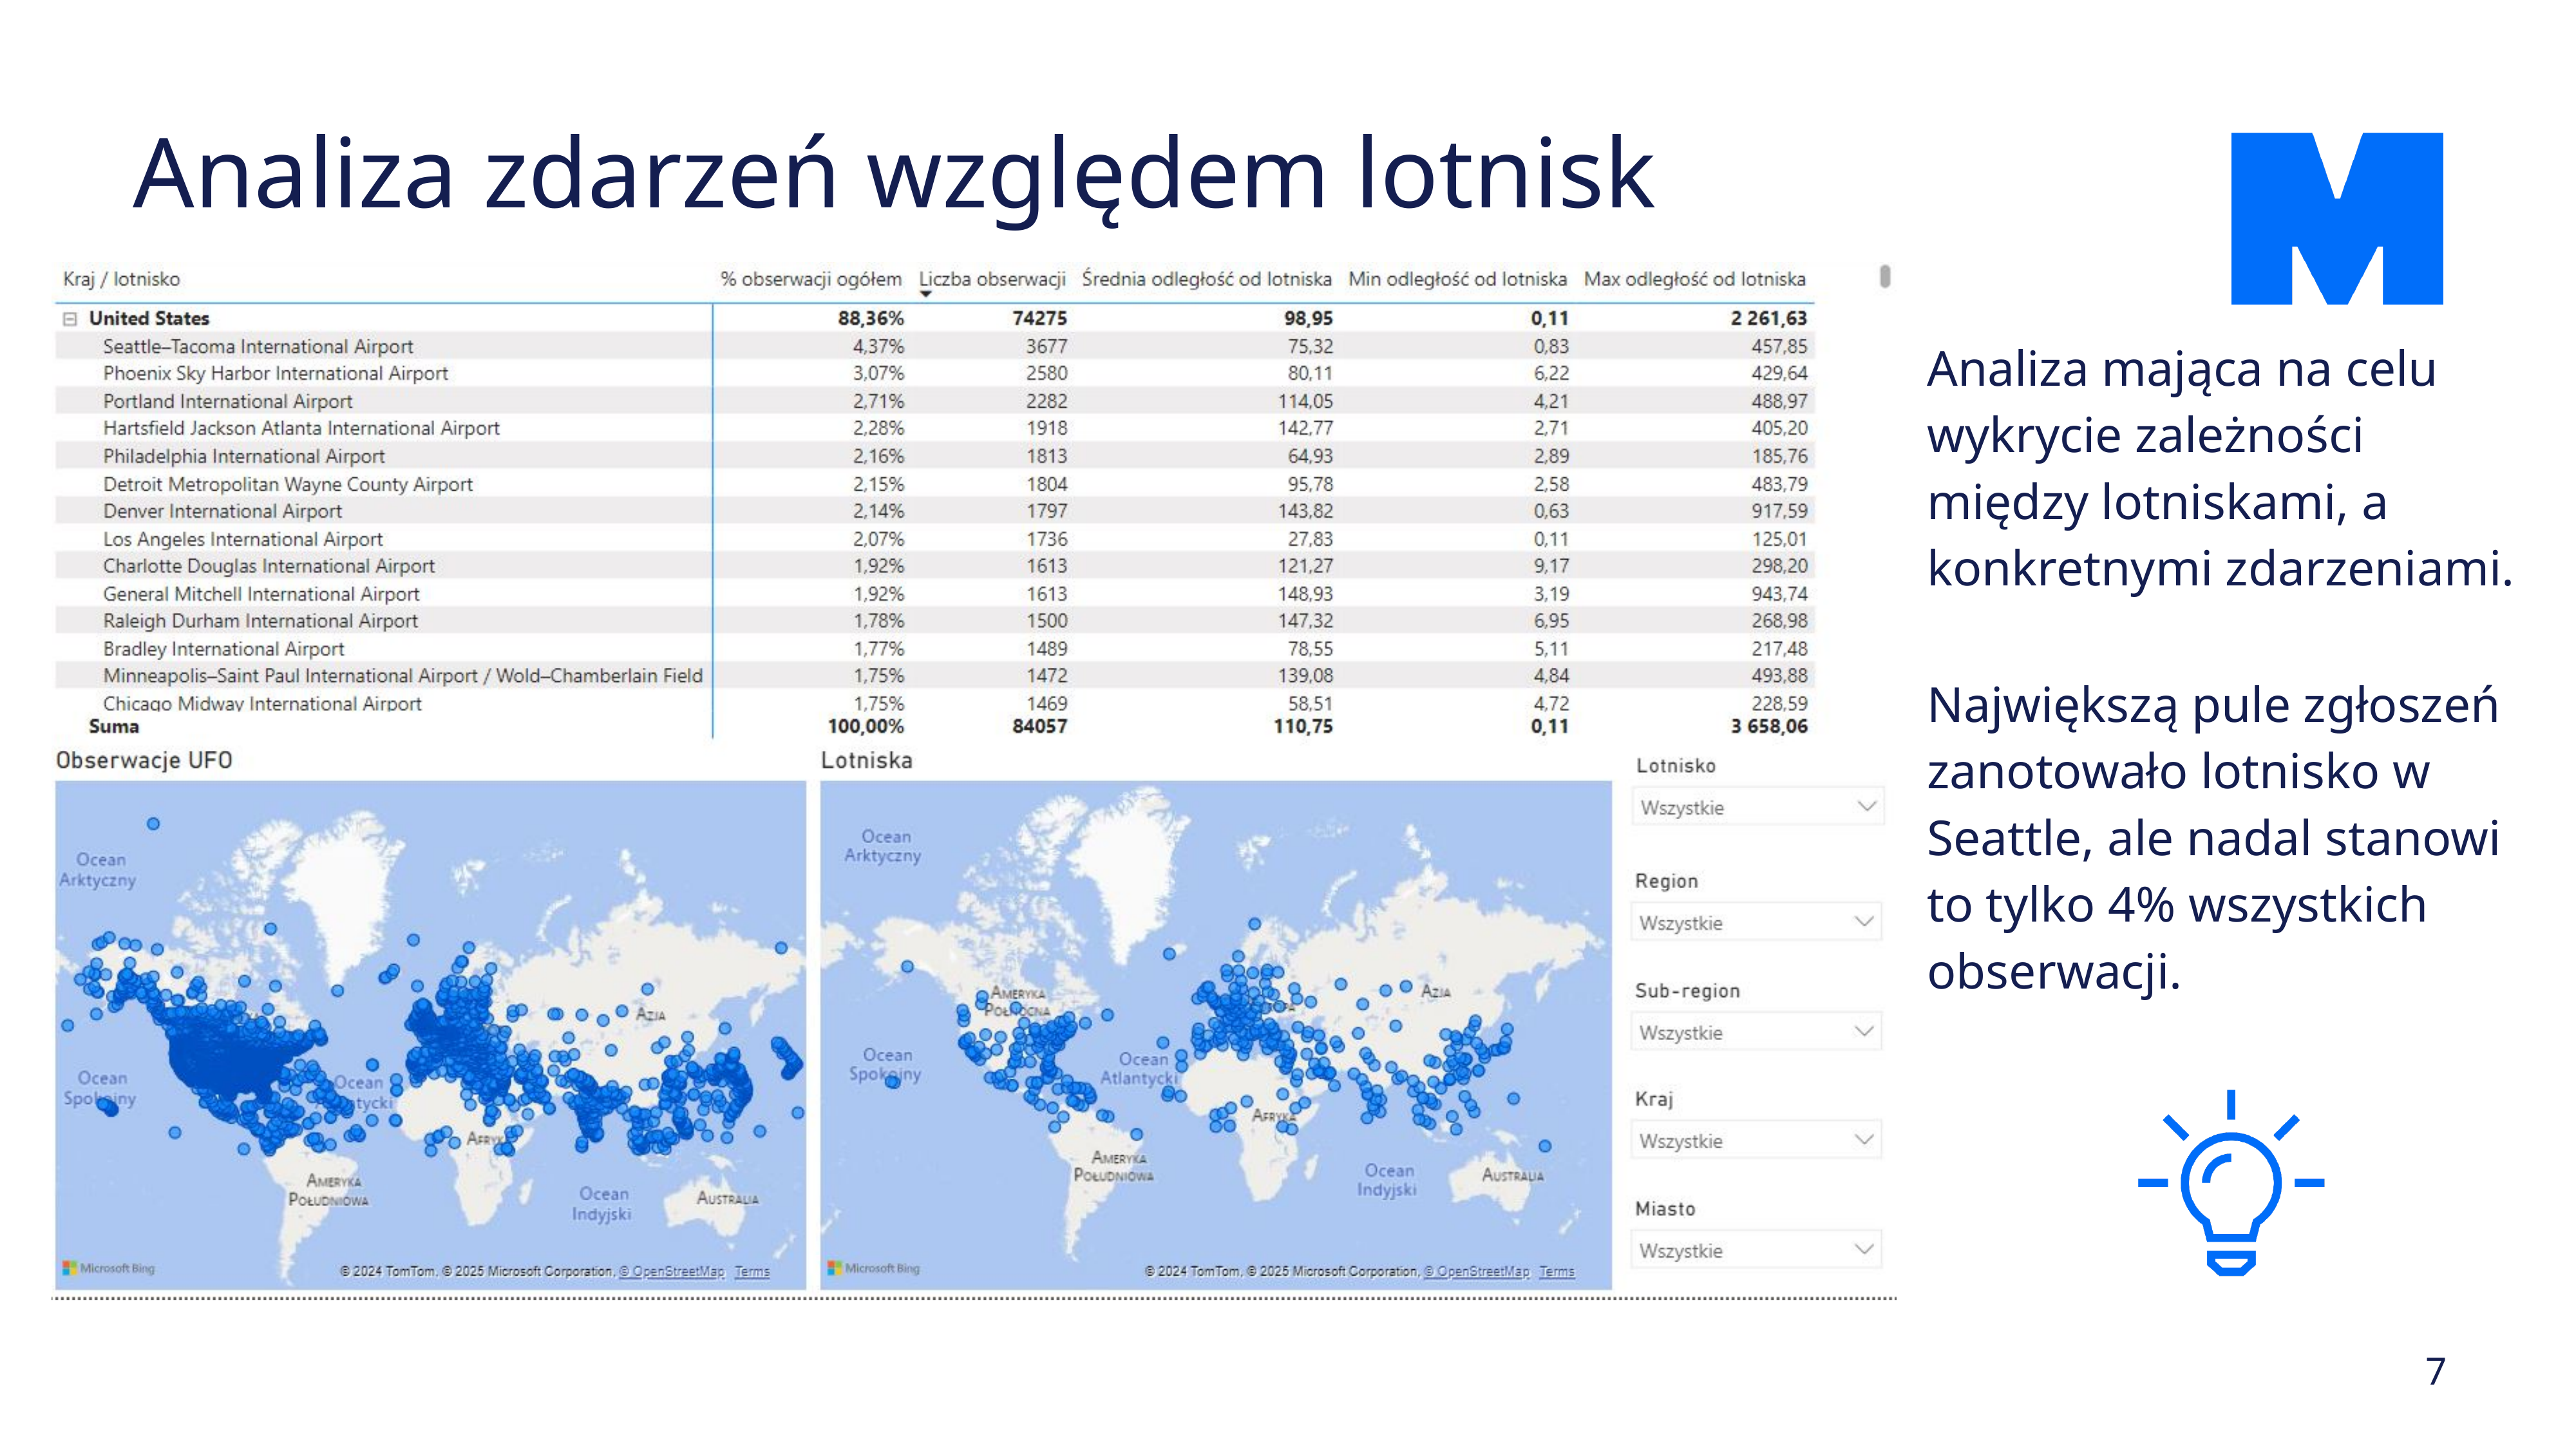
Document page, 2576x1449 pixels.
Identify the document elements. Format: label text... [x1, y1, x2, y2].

picture [2231, 133, 2443, 305]
title Analiza zdarzeń względem lotnisk [133, 140, 2012, 229]
slide_number 7 [2231, 1347, 2447, 1394]
picture [2107, 1059, 2355, 1307]
list Analiza mająca na celu wykrycie zależności między lotniskami, a konkretnymi zdarzeniami. Największą pule zgłoszeń zanotowało lotnisko w Seattle, ale nadal stanowi to tylko 4% wszystkich obserwacji. [1927, 328, 2536, 1227]
picture [52, 262, 1897, 1300]
